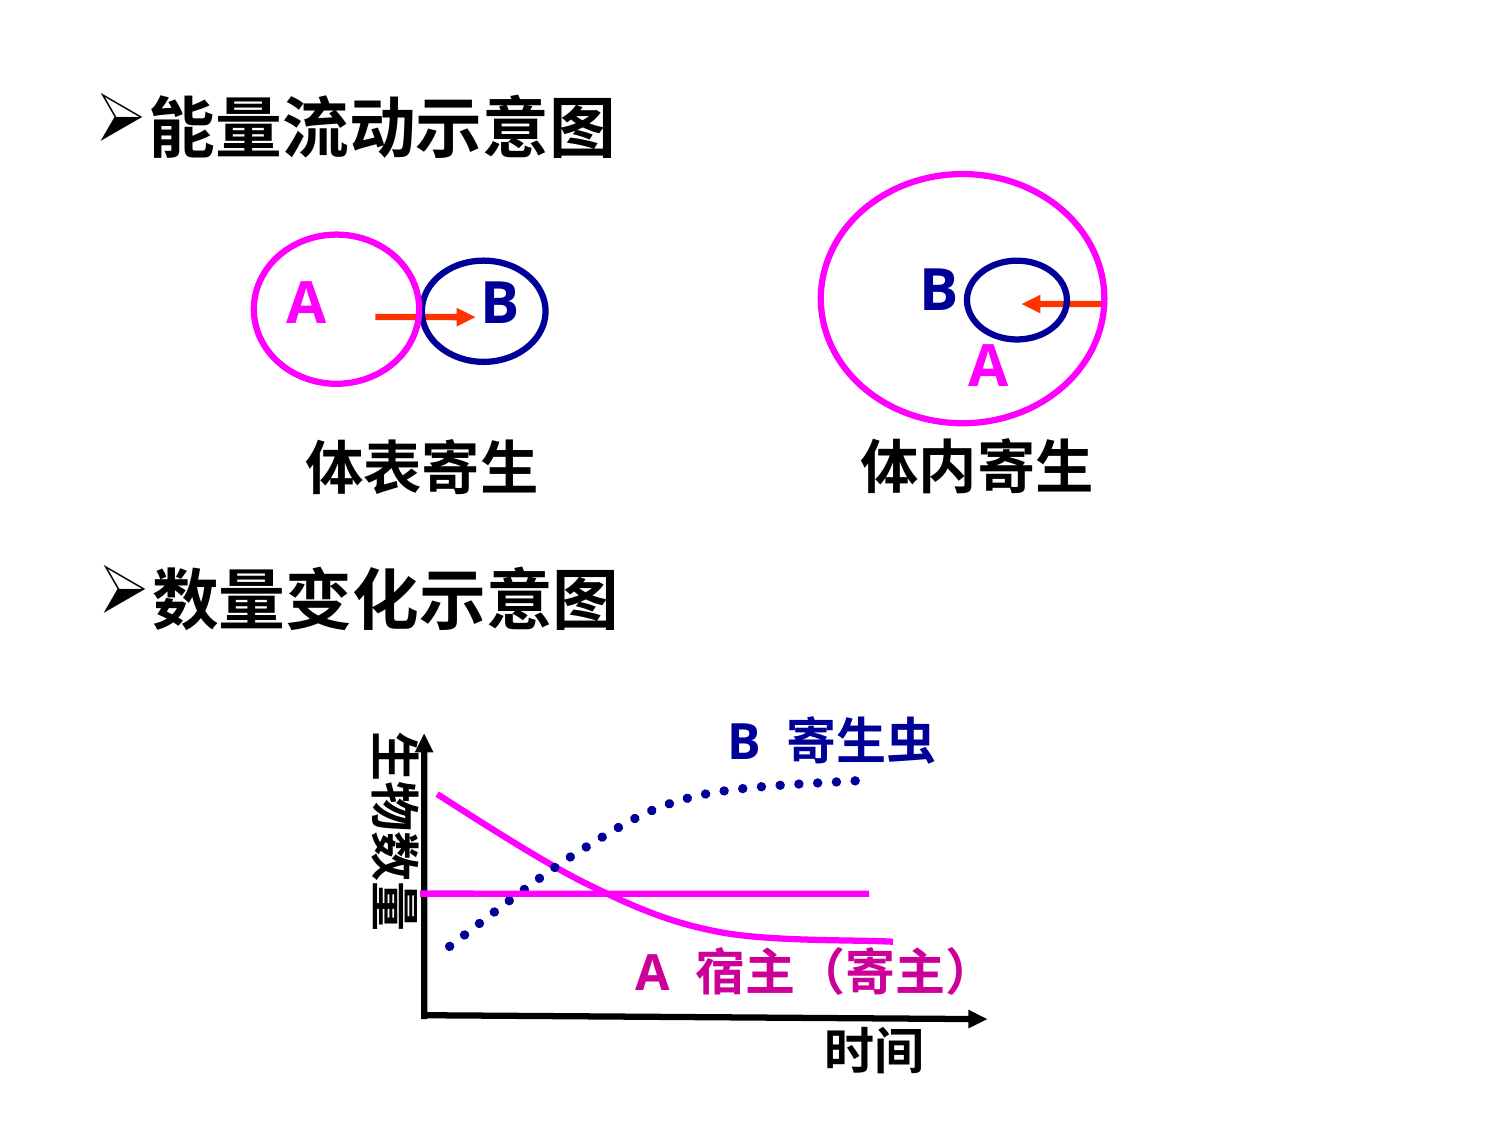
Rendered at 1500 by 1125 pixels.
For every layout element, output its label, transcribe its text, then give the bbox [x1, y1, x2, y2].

text_box 能量流动示意图 [80, 78, 632, 173]
text_box 数量变化示意图 [84, 550, 635, 646]
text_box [820, 174, 1105, 424]
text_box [343, 701, 1035, 1088]
text_box 体表寄生 [290, 423, 554, 509]
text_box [253, 234, 420, 384]
text_box 体内寄生 [846, 422, 1109, 507]
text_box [421, 257, 546, 362]
